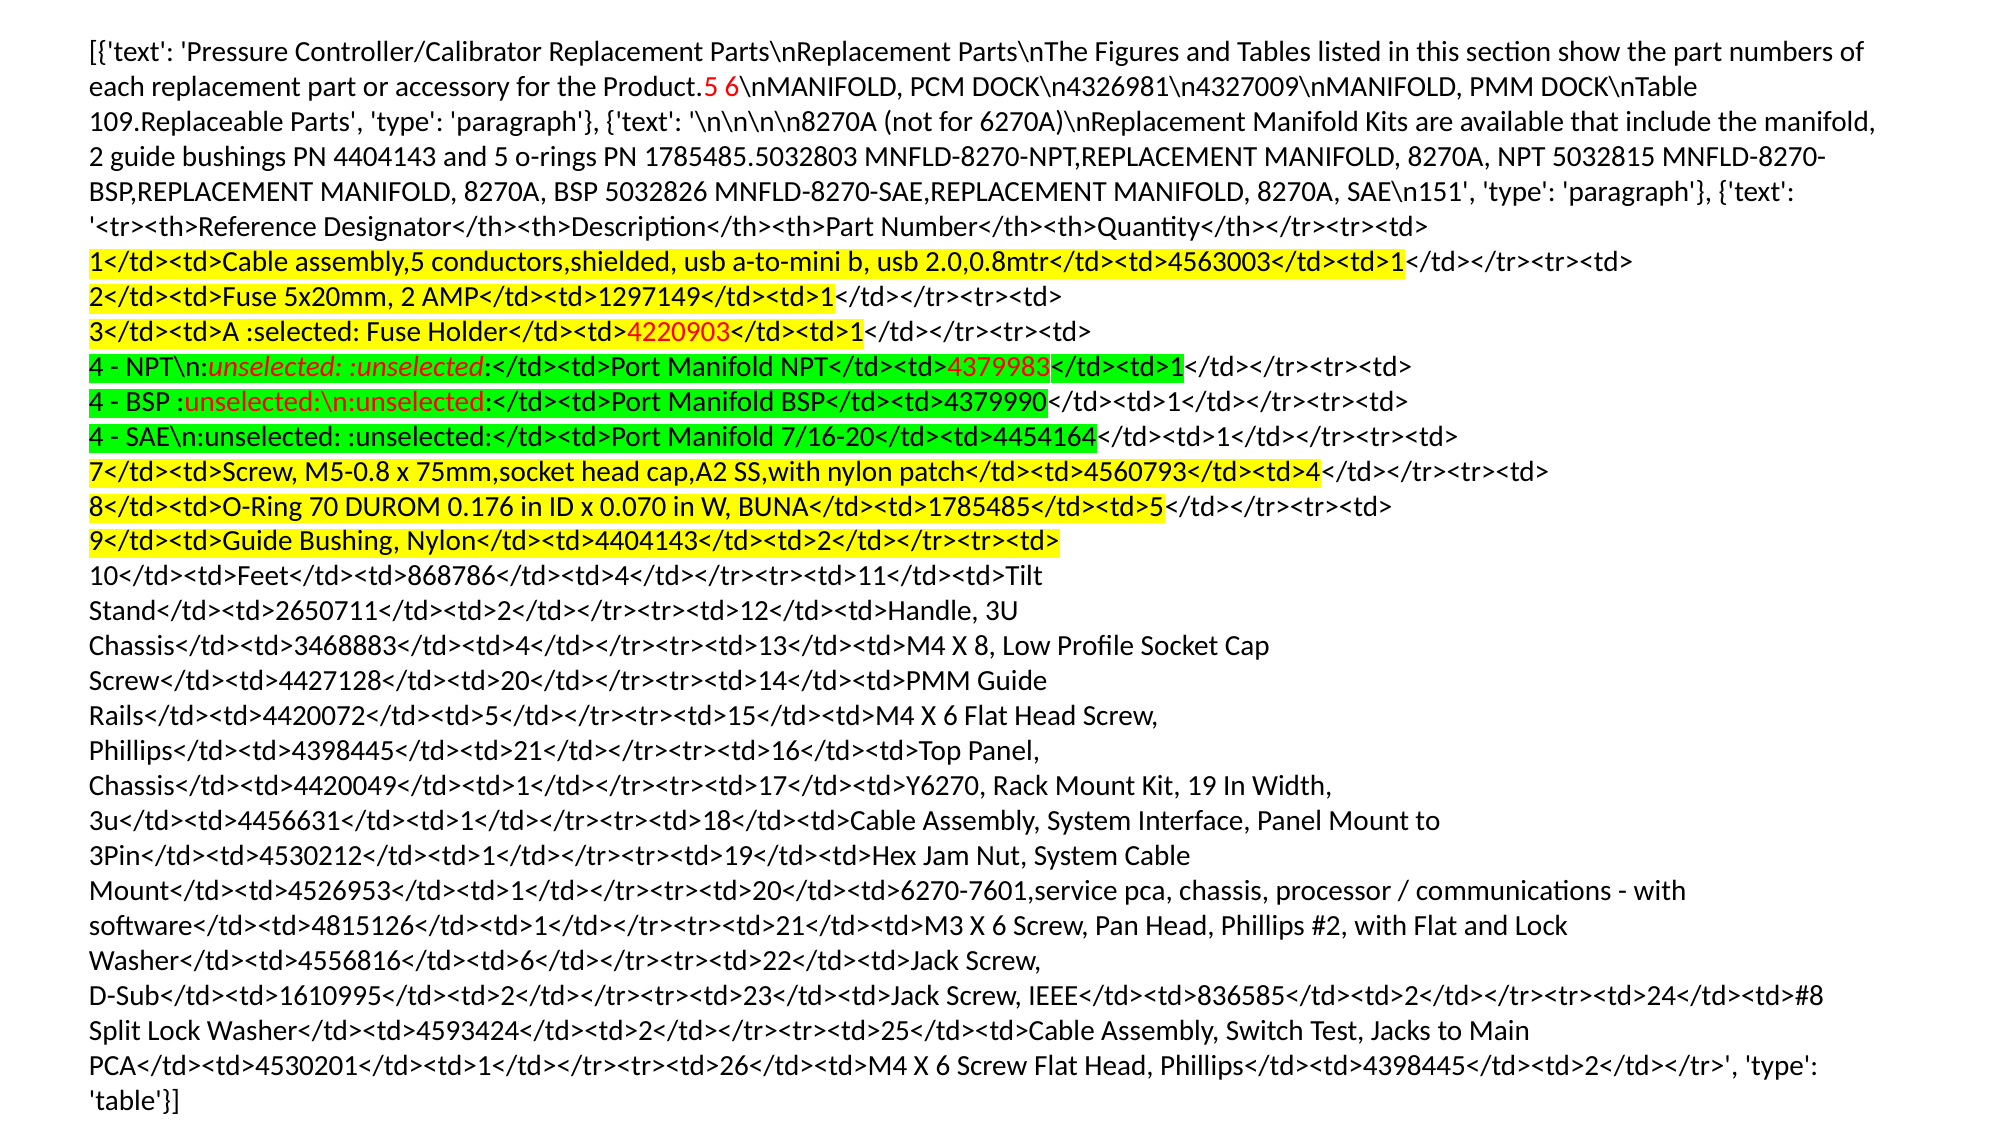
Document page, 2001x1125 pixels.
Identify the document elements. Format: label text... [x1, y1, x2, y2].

text_box [{'text': 'Pressure Controller/Calibrator Replacement Parts\nReplacement Parts\nThe Figures and Tables listed in this section show the part numbers of each replacement part or accessory for the Product.5 6\nMANIFOLD, PCM DOCK\n4326981\n4327009\nMANIFOLD, PMM DOCK\nTable 109.Replaceable Parts', 'type': 'paragraph'}, {'text': '\n\n\n\n8270A (not for 6270A)\nReplacement Manifold Kits are available that include the manifold, 2 guide bushings PN 4404143 and 5 o-rings PN 1785485.5032803 MNFLD-8270-NPT,REPLACEMENT MANIFOLD, 8270A, NPT 5032815 MNFLD-8270-BSP,REPLACEMENT MANIFOLD, 8270A, BSP 5032826 MNFLD-8270-SAE,REPLACEMENT MANIFOLD, 8270A, SAE\n151', 'type': 'paragraph'}, {'text': '<tr><th>Reference Designator</th><th>Description</th><th>Part Number</th><th>Quantity</th></tr><tr><td> 1</td><td>Cable assembly,5 conductors,shielded, usb a-to-mini b, usb 2.0,0.8mtr</td><td>4563003</td><td>1</td></tr><tr><td> 2</td><td>Fuse 5x20mm, 2 AMP</td><td>1297149</td><td>1</td></tr><tr><td> 3</td><td>A :selected: Fuse Holder</td><td>4220903</td><td>1</td></tr><tr><td> 4 - NPT\n:unselected: :unselected:</td><td>Port Manifold NPT</td><td>4379983</td><td>1</td></tr><tr><td> 4 - BSP :unselected:\n:unselected:</td><td>Port Manifold BSP</td><td>4379990</td><td>1</td></tr><tr><td> 4 - SAE\n:unselected: :unselected:</td><td>Port Manifold 7/16-20</td><td>4454164</td><td>1</td></tr><tr><td> 7</td><td>Screw, M5-0.8 x 75mm,socket head cap,A2 SS,with nylon patch</td><td>4560793</td><td>4</td></tr><tr><td> 8</td><td>O-Ring 70 DUROM 0.176 in ID x 0.070 in W, BUNA</td><td>1785485</td><td>5</td></tr><tr><td> 9</td><td>Guide Bushing, Nylon</td><td>4404143</td><td>2</td></tr><tr><td> 10</td><td>Feet</td><td>868786</td><td>4</td></tr><tr><td>11</td><td>Tilt Stand</td><td>2650711</td><td>2</td></tr><tr><td>12</td><td>Handle, 3U Chassis</td><td>3468883</td><td>4</td></tr><tr><td>13</td><td>M4 X 8, Low Profile Socket Cap Screw</td><td>4427128</td><td>20</td></tr><tr><td>14</td><td>PMM Guide Rails</td><td>4420072</td><td>5</td></tr><tr><td>15</td><td>M4 X 6 Flat Head Screw, Phillips</td><td>4398445</td><td>21</td></tr><tr><td>16</td><td>Top Panel, Chassis</td><td>4420049</td><td>1</td></tr><tr><td>17</td><td>Y6270, Rack Mount Kit, 19 In Width, 3u</td><td>4456631</td><td>1</td></tr><tr><td>18</td><td>Cable Assembly, System Interface, Panel Mount to 3Pin</td><td>4530212</td><td>1</td></tr><tr><td>19</td><td>Hex Jam Nut, System Cable Mount</td><td>4526953</td><td>1</td></tr><tr><td>20</td><td>6270-7601,service pca, chassis, processor / communications - with software</td><td>4815126</td><td>1</td></tr><tr><td>21</td><td>M3 X 6 Screw, Pan Head, Phillips #2, with Flat and Lock Washer</td><td>4556816</td><td>6</td></tr><tr><td>22</td><td>Jack Screw, D-Sub</td><td>1610995</td><td>2</td></tr><tr><td>23</td><td>Jack Screw, IEEE</td><td>836585</td><td>2</td></tr><tr><td>24</td><td>#8 Split Lock Washer</td><td>4593424</td><td>2</td></tr><tr><td>25</td><td>Cable Assembly, Switch Test, Jacks to Main PCA</td><td>4530201</td><td>1</td></tr><tr><td>26</td><td>M4 X 6 Screw Flat Head, Phillips</td><td>4398445</td><td>2</td></tr>', 'type': 'table'}] [74, 24, 1894, 1124]
